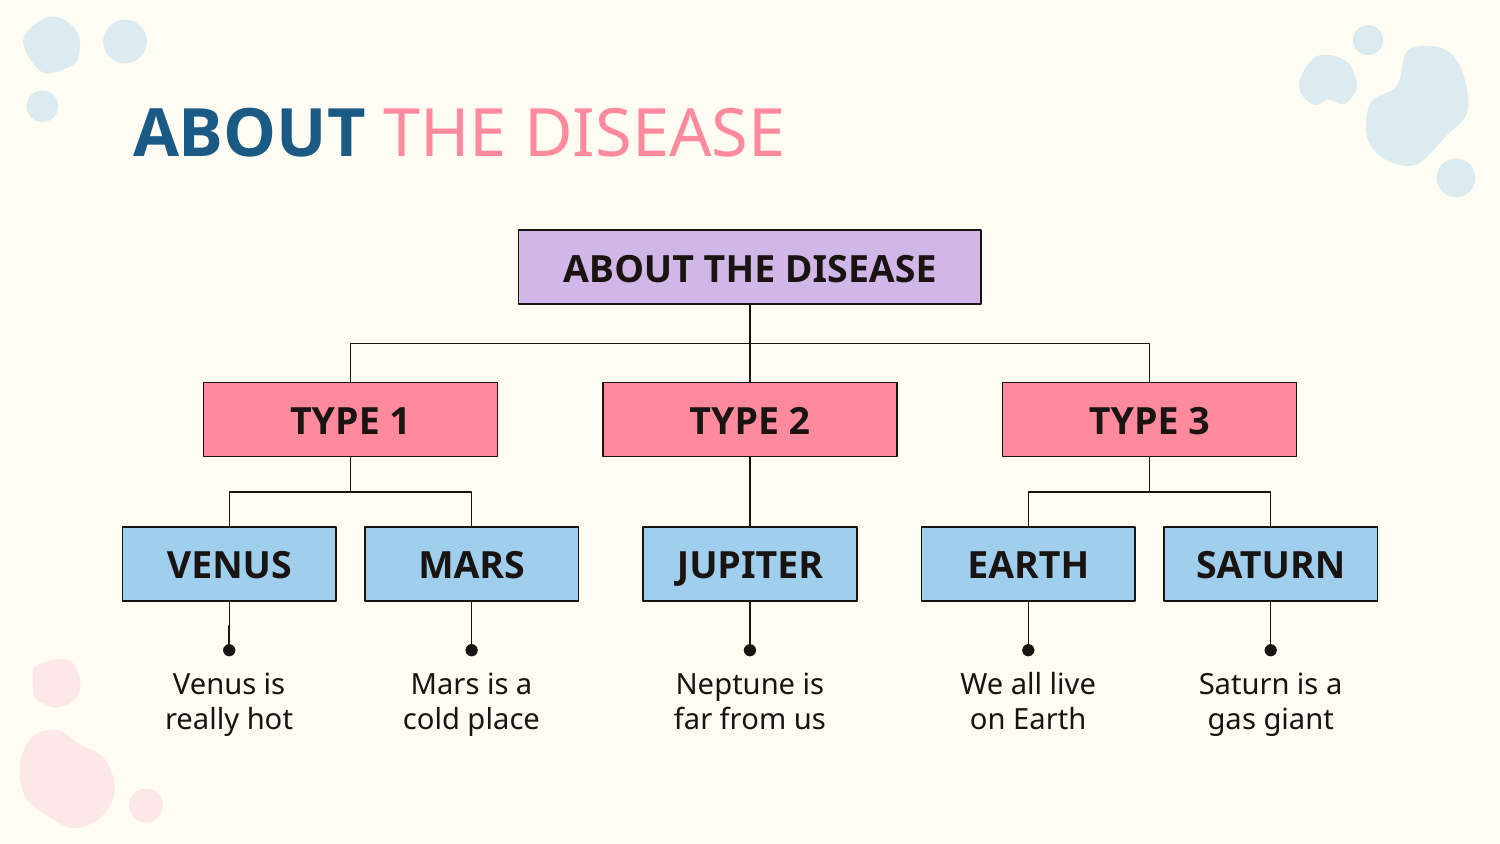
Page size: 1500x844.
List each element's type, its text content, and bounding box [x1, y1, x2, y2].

text_box We all live on Earth [934, 650, 1122, 745]
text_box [254, 430, 326, 553]
text_box TYPE 2 [602, 382, 897, 457]
text_box JUPITER [643, 526, 857, 601]
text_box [910, 143, 990, 544]
text_box MARS [364, 526, 579, 601]
title ABOUT THE DISEASE [118, 74, 1382, 169]
text_box TYPE 1 [203, 382, 498, 457]
text_box ABOUT THE DISEASE [594, 230, 905, 305]
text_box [1174, 430, 1246, 553]
text_box Venus is really hot [135, 650, 323, 745]
text_box SATURN [1163, 526, 1378, 601]
text_box Mars is a cold place [378, 650, 565, 745]
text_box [510, 143, 590, 544]
text_box Neptune is far from us [656, 650, 844, 745]
text_box VENUS [122, 526, 337, 601]
text_box Saturn is a gas giant [1177, 650, 1364, 745]
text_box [375, 430, 447, 553]
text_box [1053, 430, 1125, 553]
text_box EARTH [921, 526, 1136, 601]
text_box TYPE 3 [1002, 382, 1297, 457]
